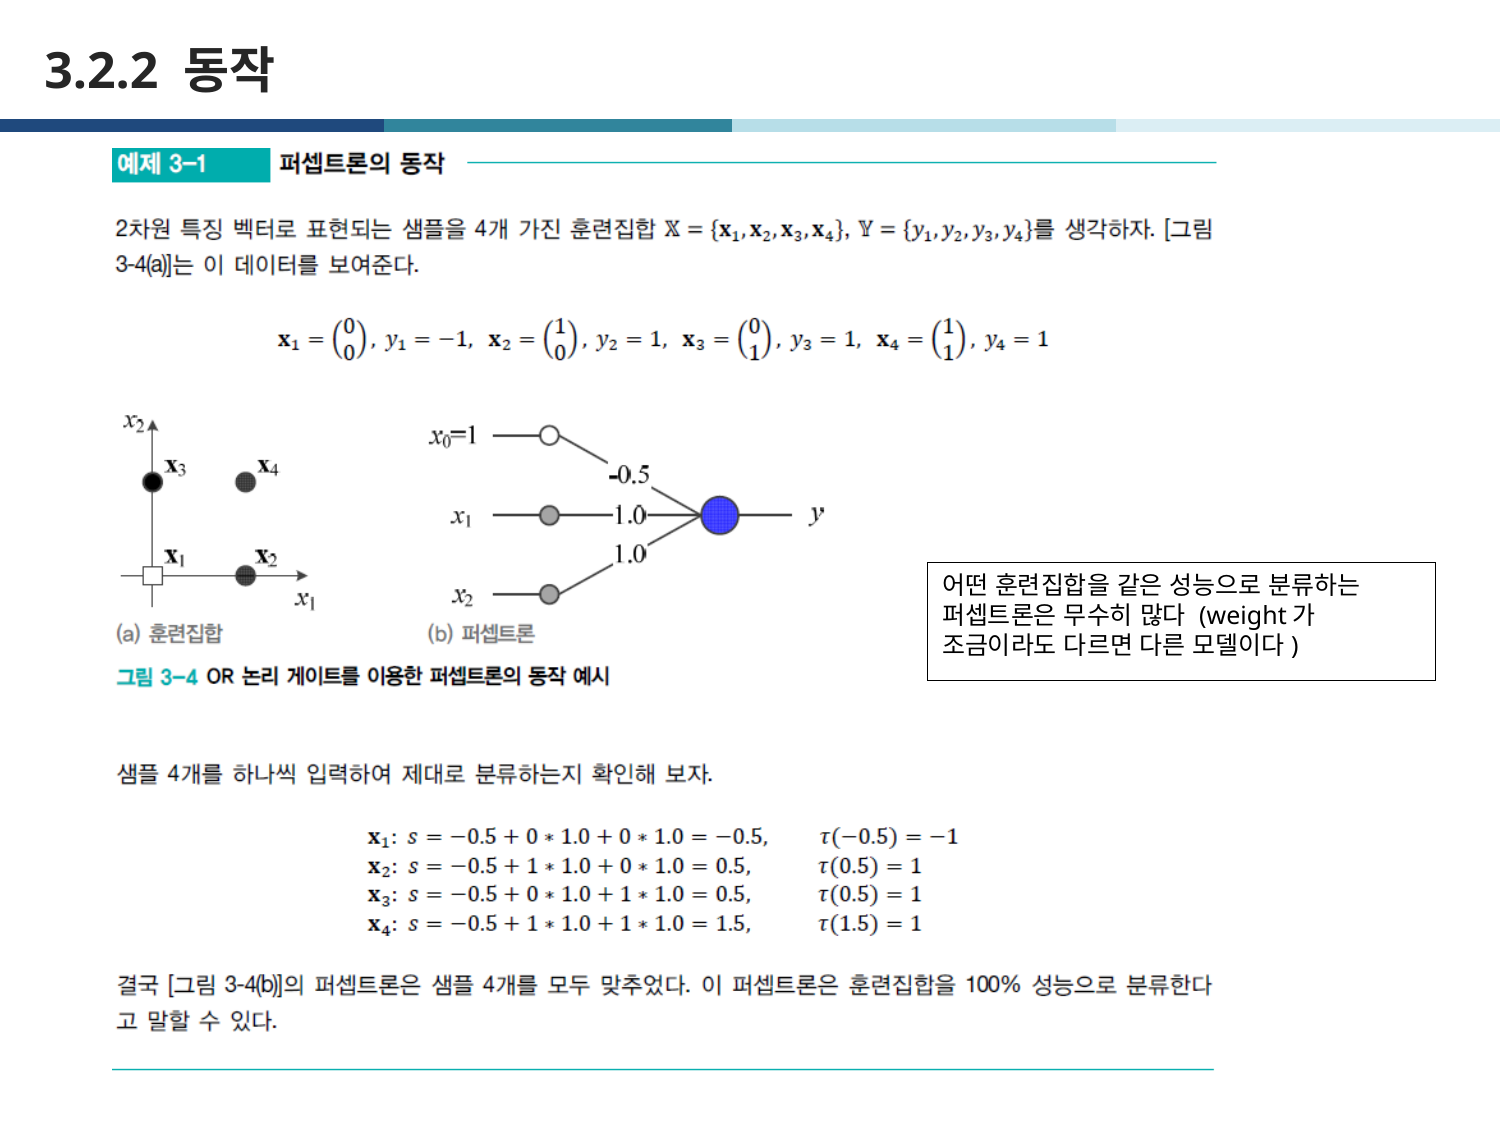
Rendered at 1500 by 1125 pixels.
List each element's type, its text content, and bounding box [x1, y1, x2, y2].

title 3.2.2 동작 [29, 23, 1270, 114]
picture [111, 148, 1223, 1079]
text_box 어떤 훈련집합을 같은 성능으로 분류하는 퍼셉트론은 무수히 많다 (weight가 조금이라도 다르면 다른 모델이다) [1227, 562, 1436, 681]
